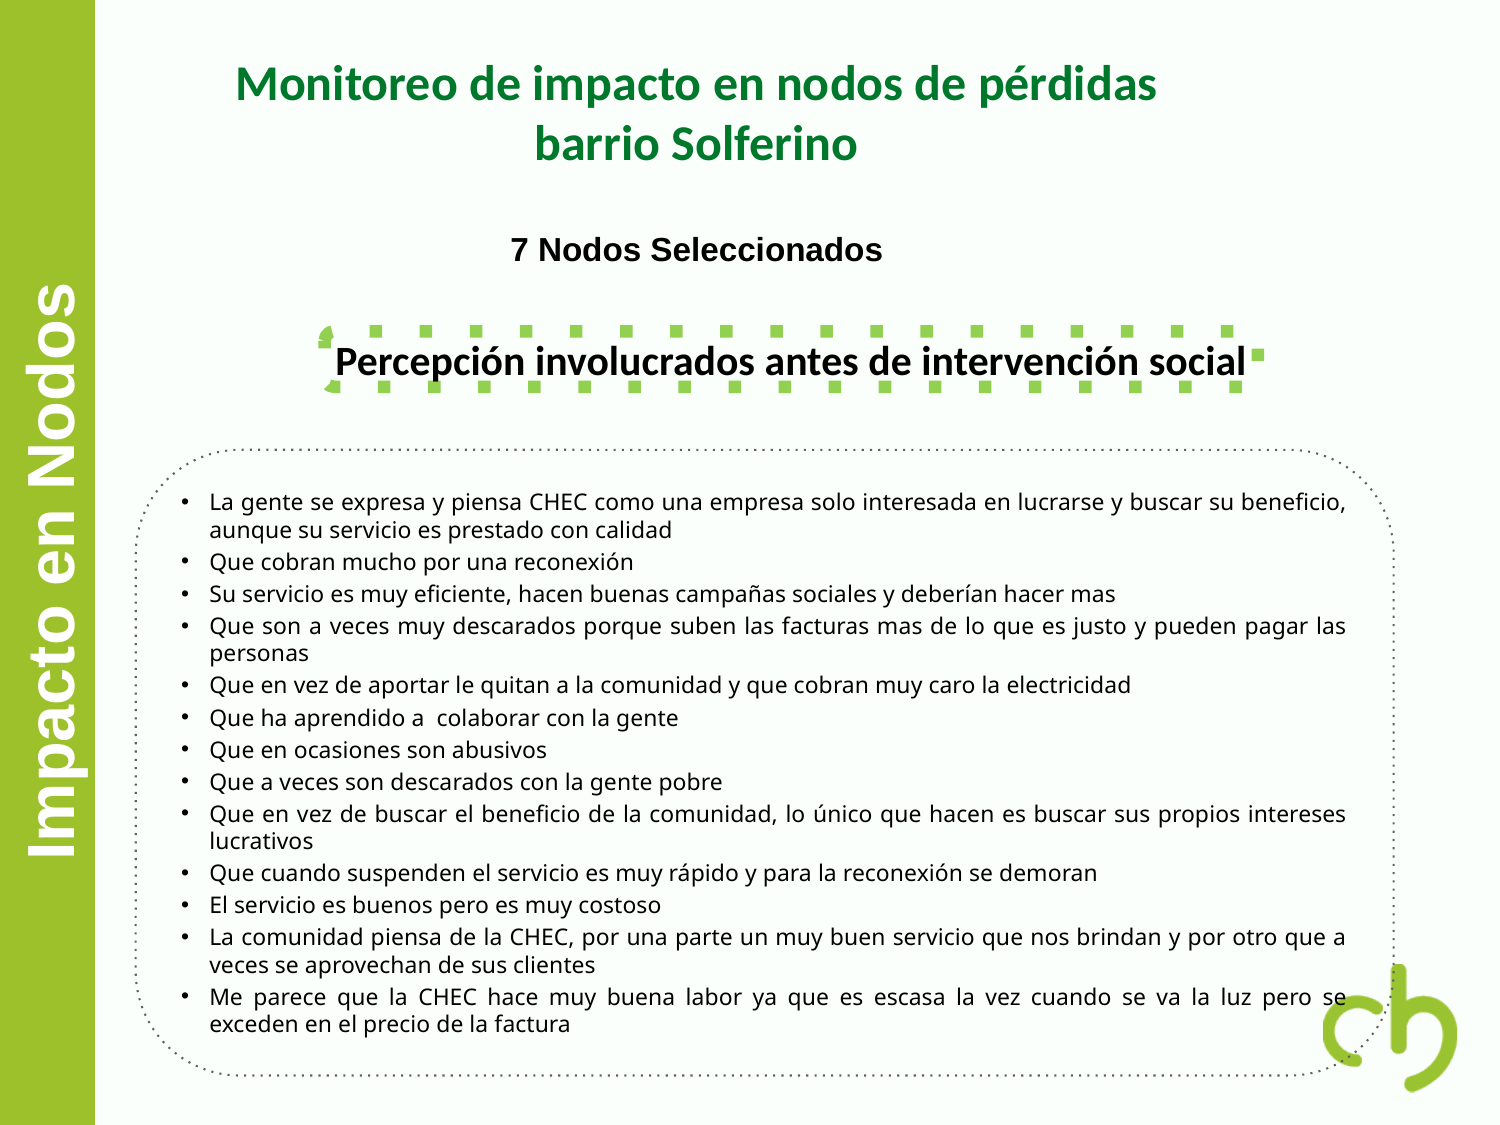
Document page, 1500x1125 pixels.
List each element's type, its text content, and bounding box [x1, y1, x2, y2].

text_box Impacto en Nodos [0, 0, 95, 1125]
picture [1323, 964, 1459, 1093]
text_box 7 Nodos Seleccionados [428, 221, 966, 276]
text_box Percepción involucrados antes de intervención social [324, 331, 1258, 387]
text_box La gente se expresa y piensa CHEC como una empresa solo interesada en lucrarse y buscar su beneficio, aunque su servicio es prestado con calidad Que cobran mucho por una reconexión Su servicio es muy eficiente, hacen buenas campañas sociales y deberían hacer mas Que son a veces muy descarados porque suben las facturas mas de lo que es justo y pueden pagar las personas Que en vez de aportar le quitan a la comunidad y que cobran muy caro la electricidad Que ha aprendido a colaborar con la gente Que en ocasiones son abusivos Que a veces son descarados con la gente pobre Que en vez de buscar el beneficio de la comunidad, lo único que hacen es buscar sus propios intereses lucrativos Que cuando suspenden el servicio es muy rápido y para la reconexión se demoran El servicio es buenos pero es muy costoso La comunidad piensa de la CHEC, por una parte un muy buen servicio que nos brindan y por otro que a veces se aprovechan de sus clientes Me parece que la CHEC hace muy buena labor ya que es escasa la vez cuando se va la luz pero se exceden en el precio de la factura [135, 449, 1394, 1076]
text_box Monitoreo de impacto en nodos de pérdidas barrio Solferino [206, 42, 1187, 178]
